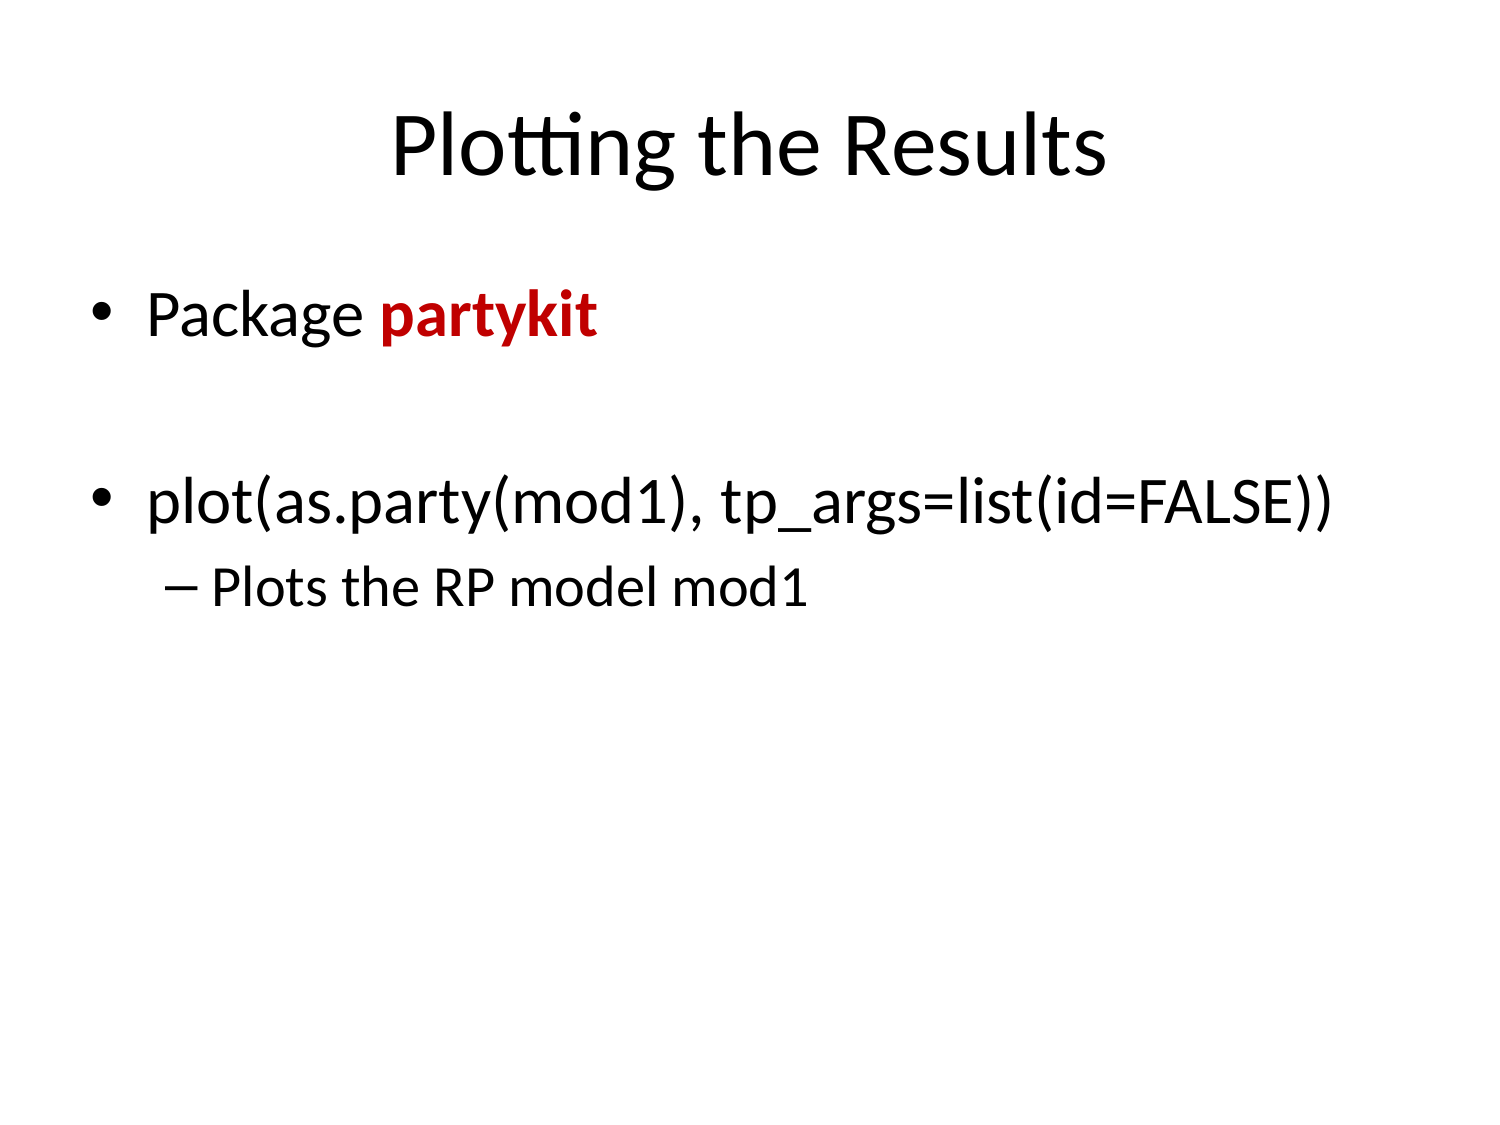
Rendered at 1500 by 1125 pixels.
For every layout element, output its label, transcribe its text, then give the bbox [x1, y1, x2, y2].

title Plotting the Results [75, 45, 1425, 233]
list Package partykit plot(as.party(mod1), tp_args=list(id=FALSE)) Plots the RP model mod1 [75, 262, 1425, 1005]
